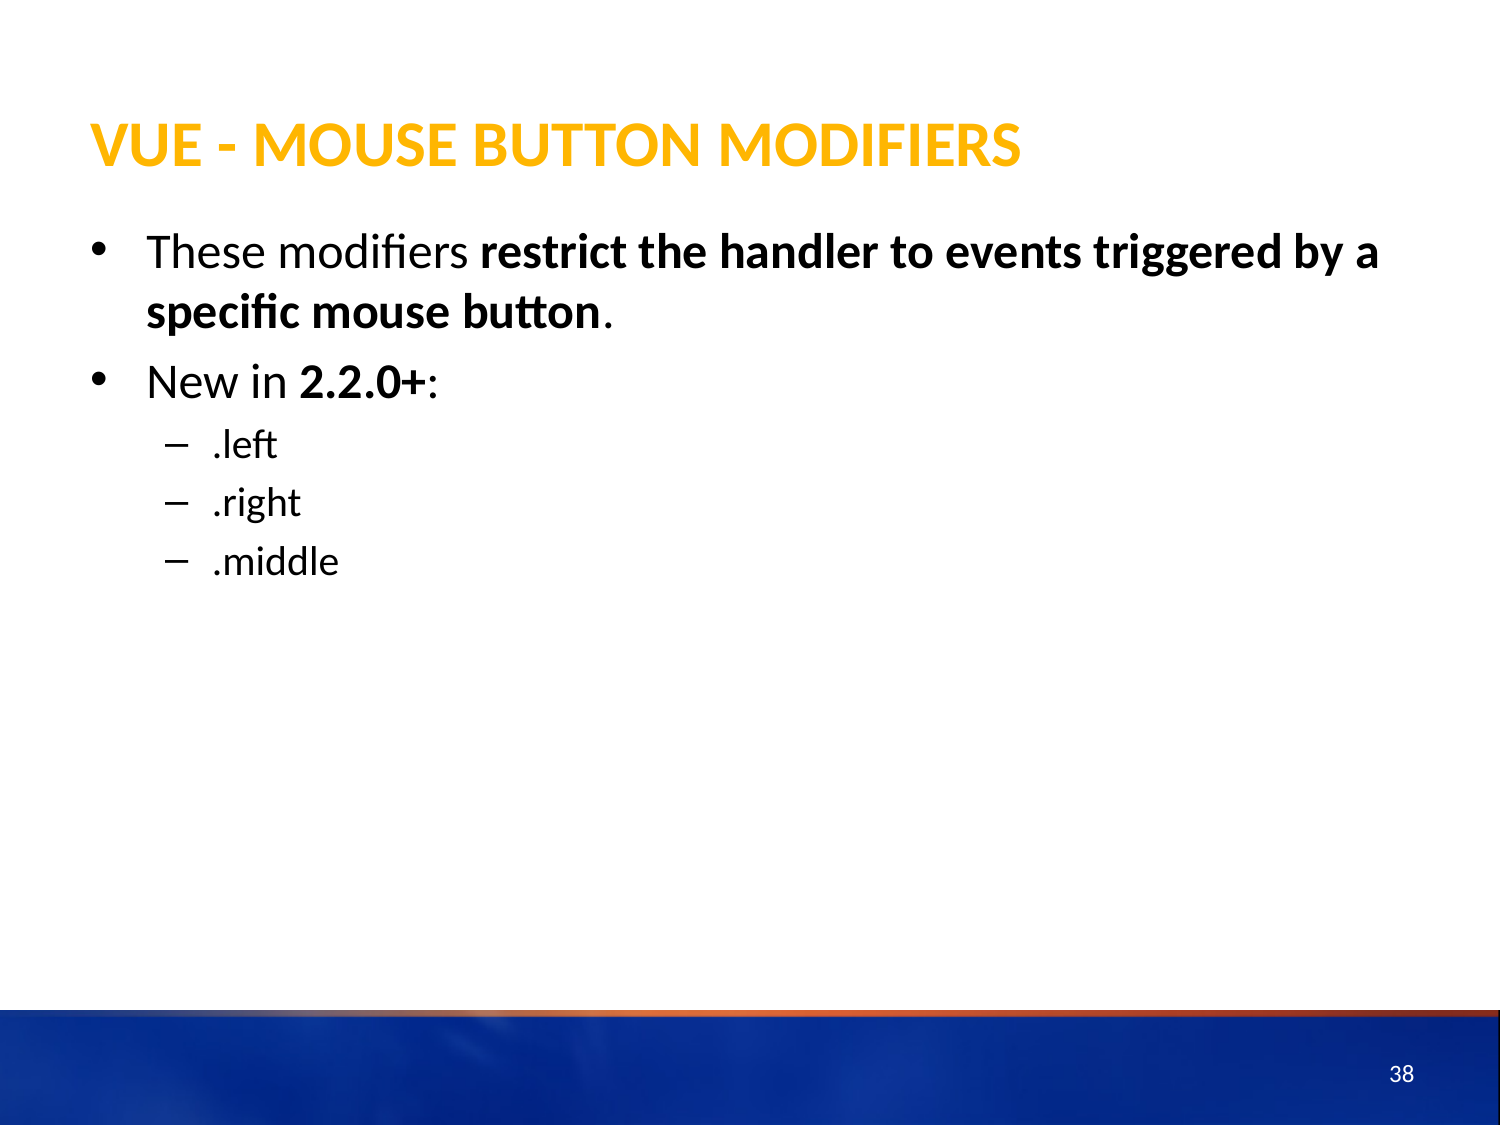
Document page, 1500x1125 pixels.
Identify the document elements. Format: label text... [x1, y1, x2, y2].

list These modifiers restrict the handler to events triggered by a specific mouse button. New in 2.2.0+: .left .right .middle [75, 210, 1425, 1005]
picture [0, 1010, 1500, 1125]
slide_number 38 [1215, 1042, 1430, 1103]
title Vue - Mouse Button Modifiers [75, 93, 1425, 188]
